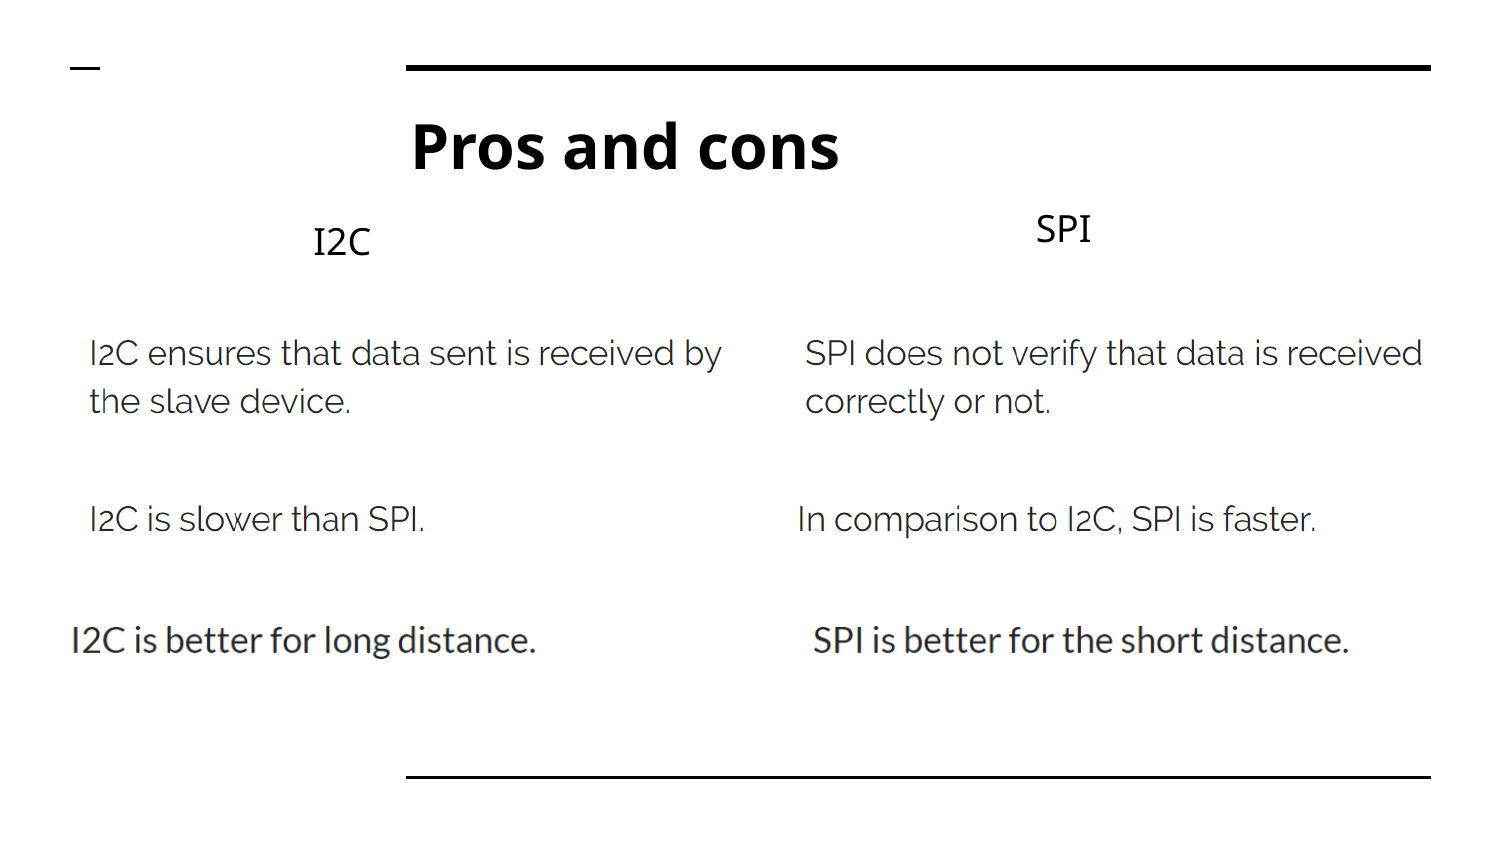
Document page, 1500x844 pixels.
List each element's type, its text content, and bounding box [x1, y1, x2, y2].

picture [49, 260, 1500, 582]
title Pros and cons [395, 92, 1433, 197]
picture [58, 597, 1386, 716]
list SPI [1020, 183, 1168, 258]
list I2C [298, 196, 445, 258]
